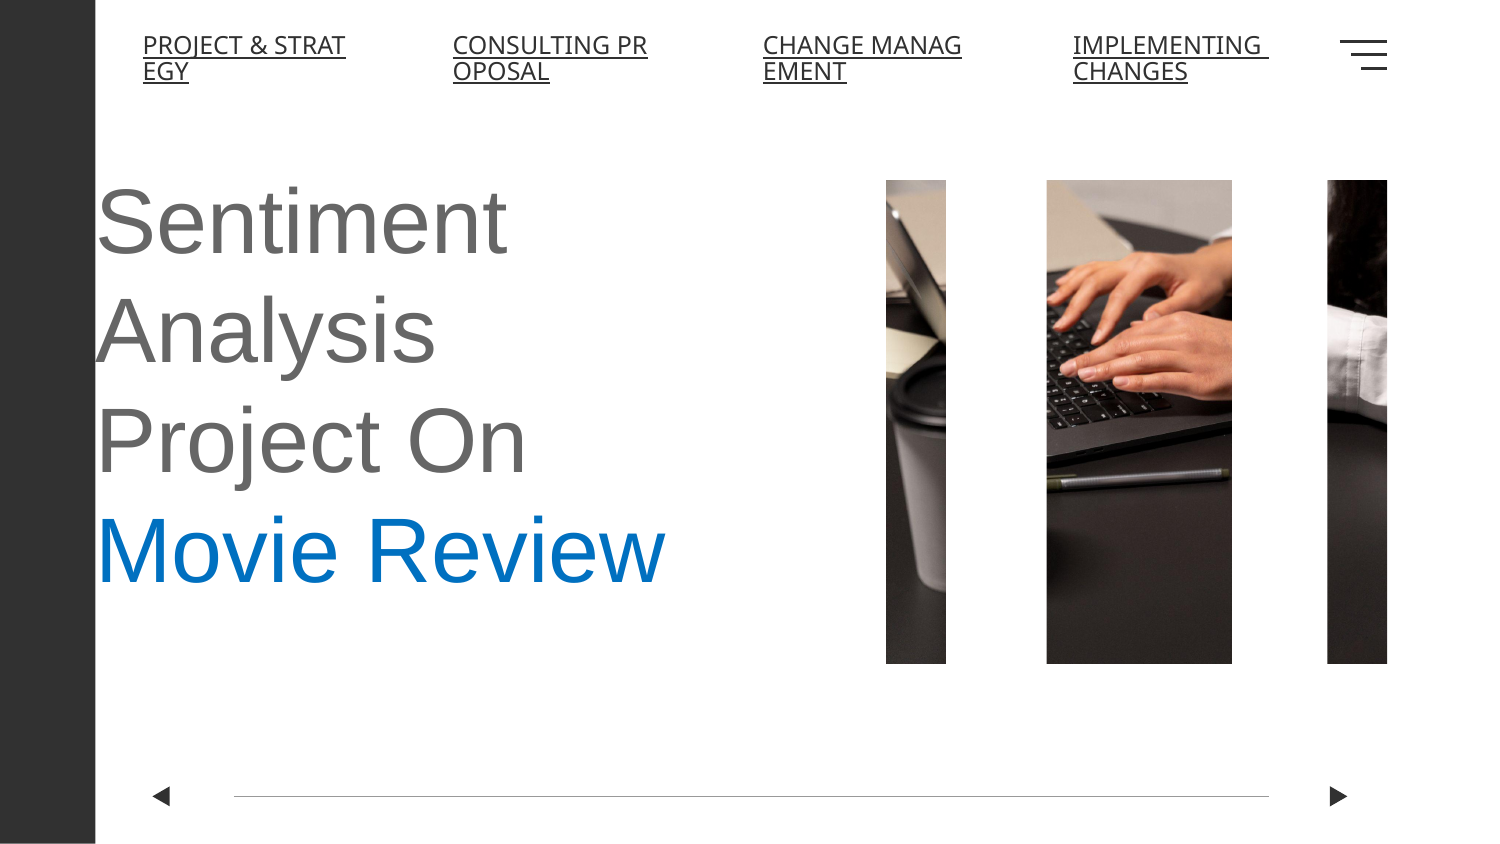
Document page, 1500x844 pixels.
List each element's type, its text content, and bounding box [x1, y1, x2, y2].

text_box CHANGE MANAGEMENT [747, 15, 983, 81]
title Sentiment Analysis Project On Movie Review [80, 146, 887, 605]
text_box [1329, 786, 1348, 807]
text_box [1339, 41, 1388, 69]
text_box [152, 786, 170, 807]
text_box IMPLEMENTING CHANGES [1058, 15, 1293, 81]
picture [1327, 180, 1388, 664]
text_box CONSULTING PROPOSAL [437, 15, 672, 81]
text_box PROJECT & STRATEGY [127, 15, 362, 81]
picture [885, 180, 947, 664]
picture [1046, 180, 1233, 664]
